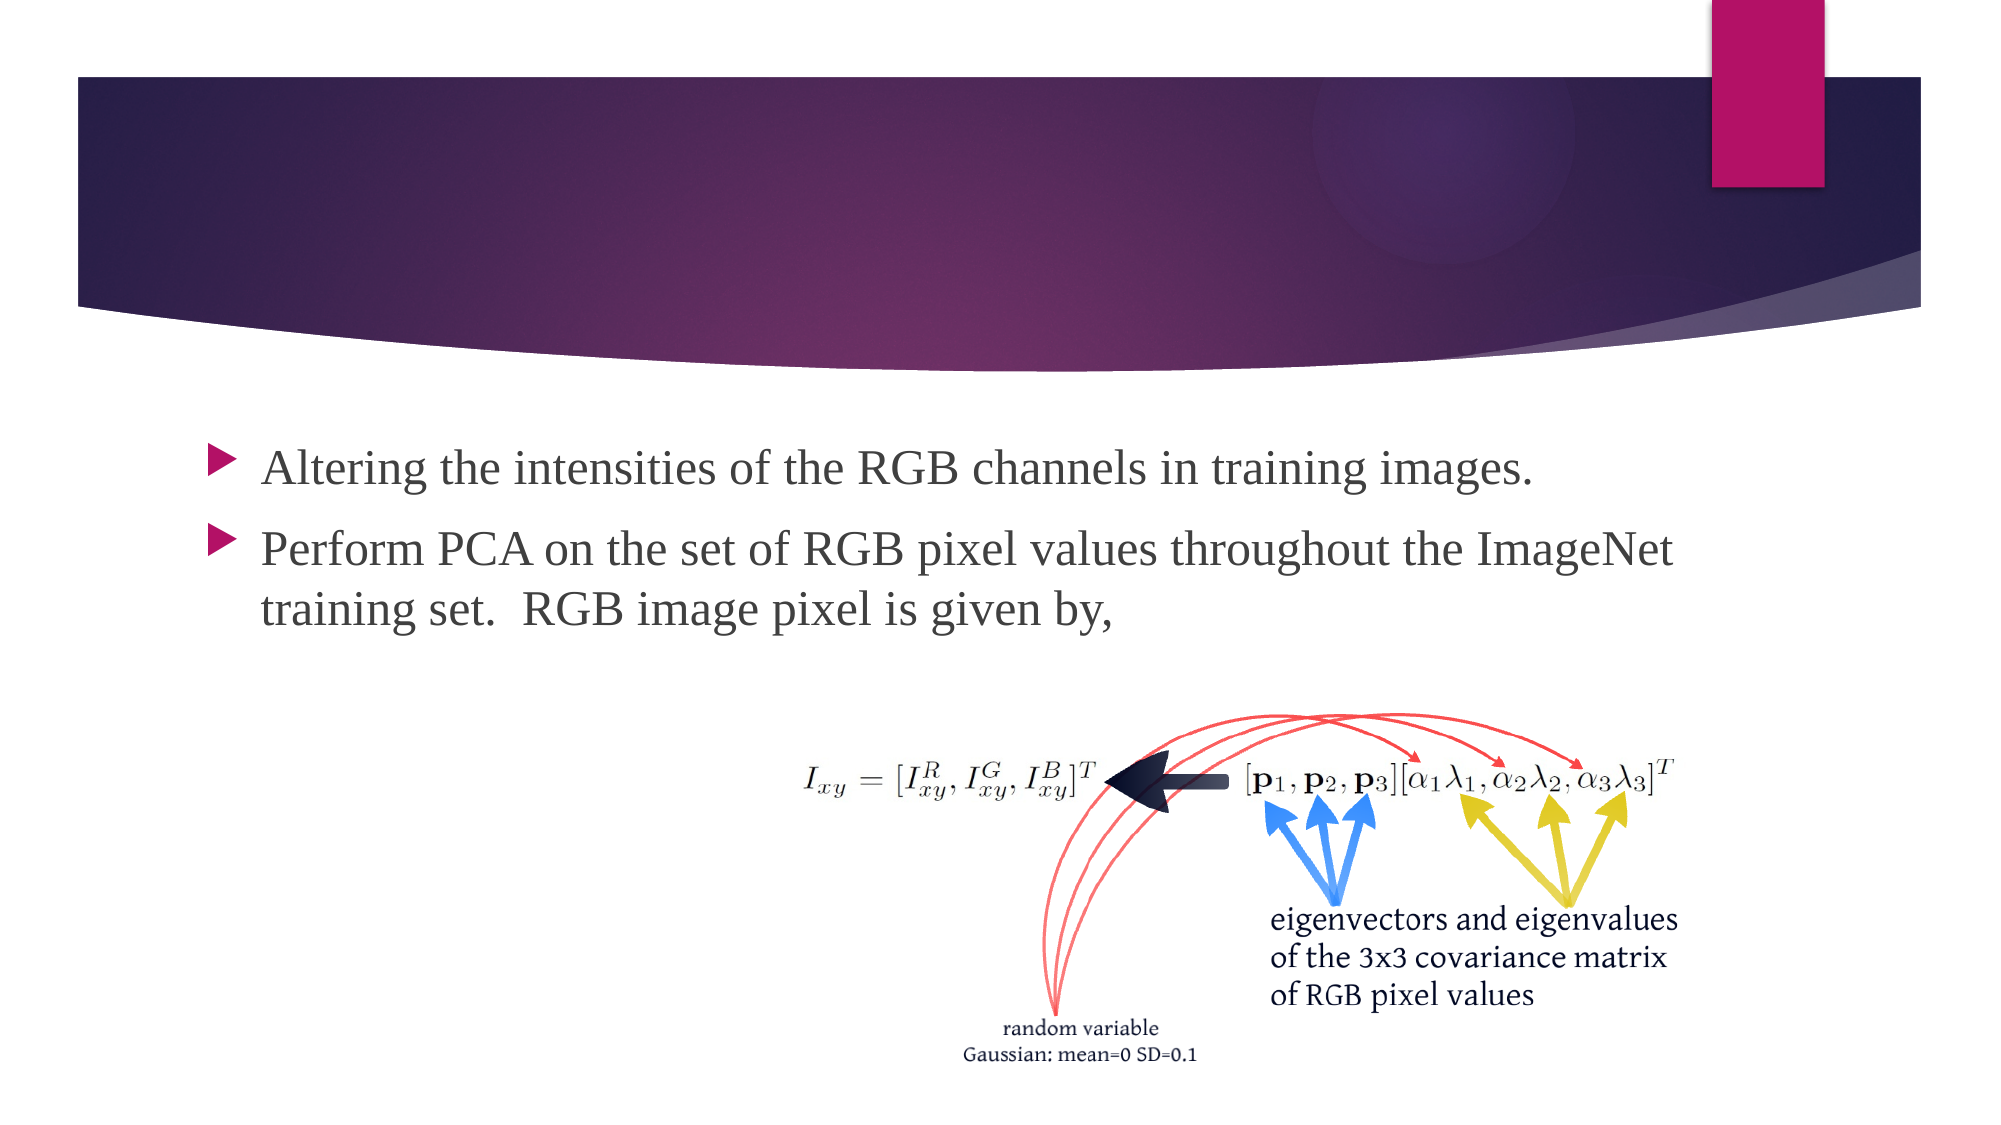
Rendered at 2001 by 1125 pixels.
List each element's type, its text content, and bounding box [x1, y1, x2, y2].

picture [768, 711, 1729, 1125]
list Altering the intensities of the RGB channels in training images. Perform PCA on the set of RGB pixel values throughout the ImageNet training set. RGB image pixel is given by, [189, 427, 1803, 988]
